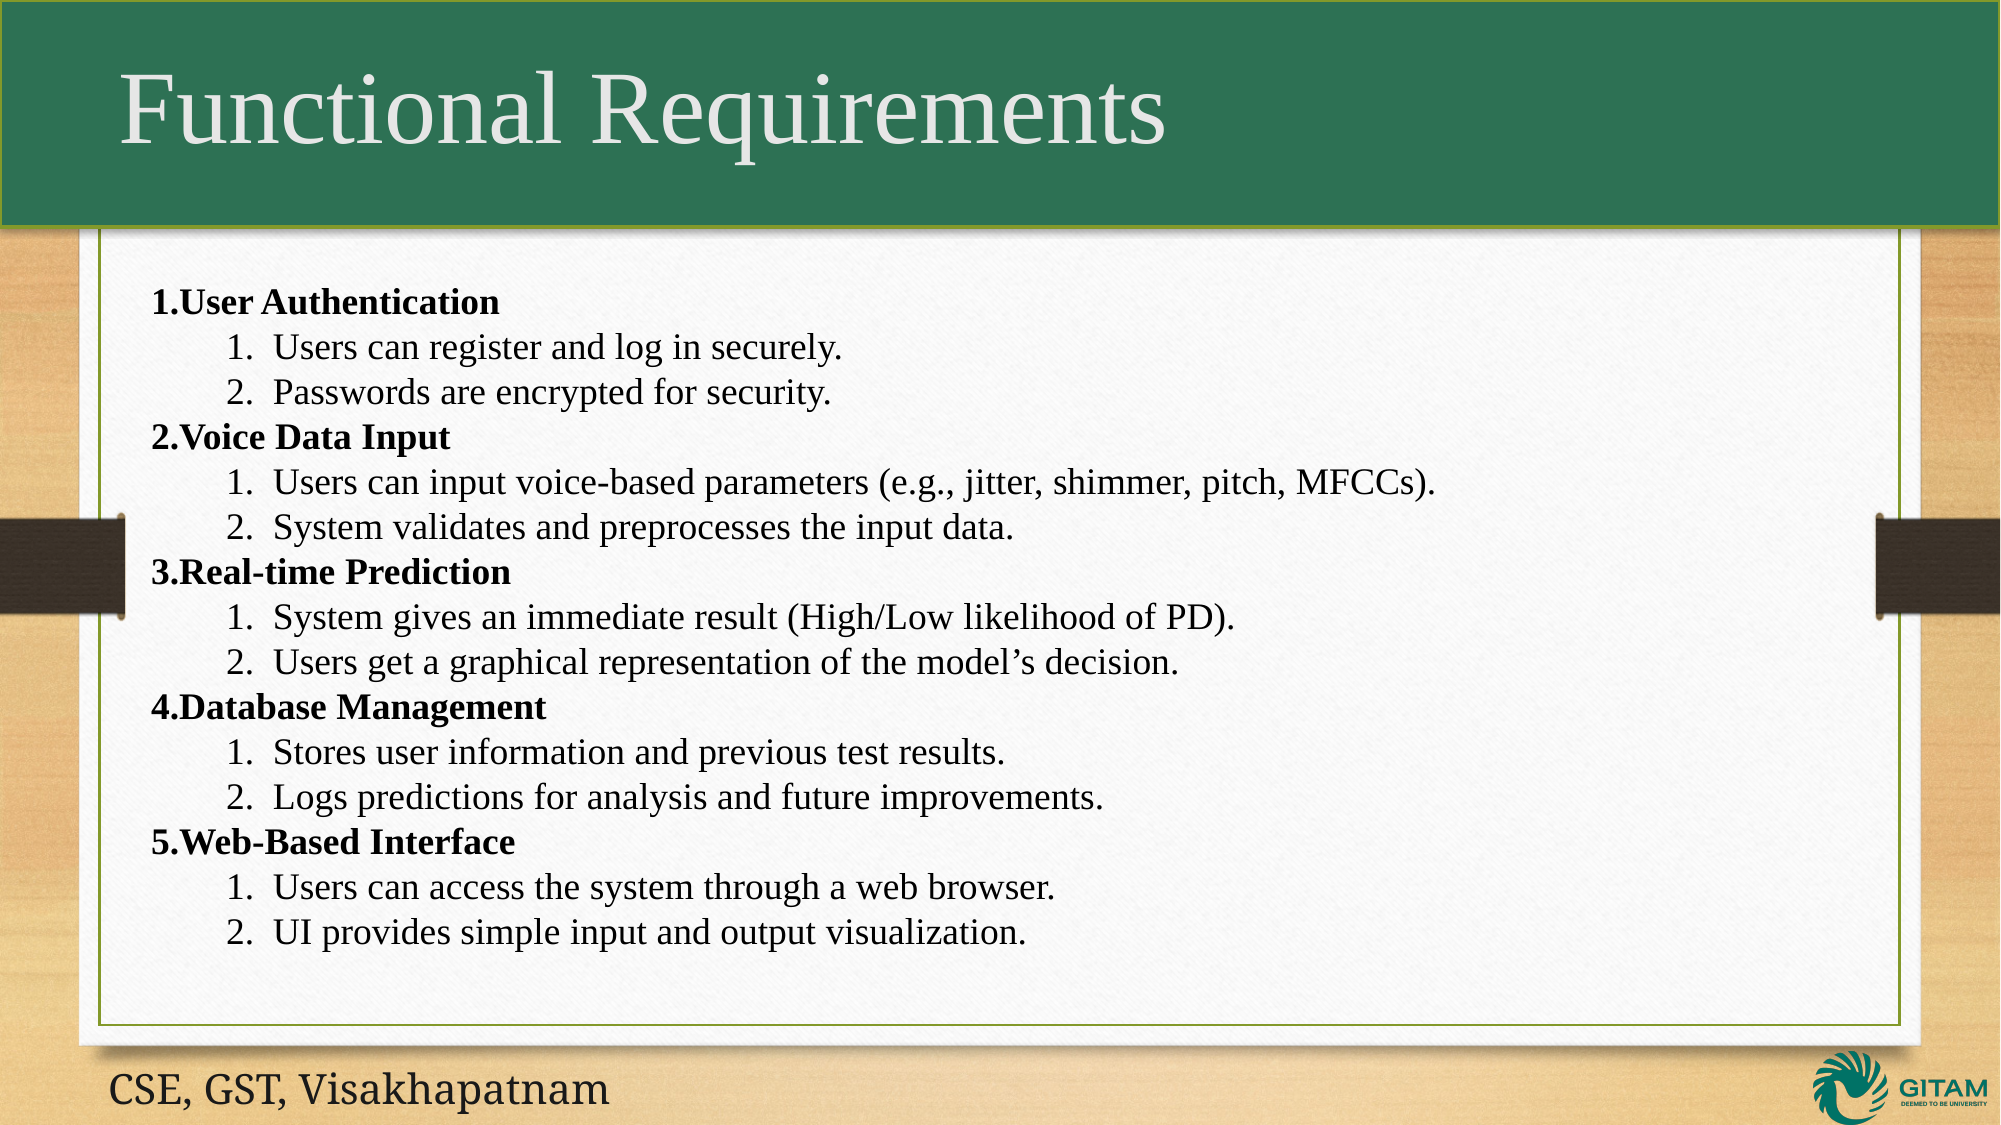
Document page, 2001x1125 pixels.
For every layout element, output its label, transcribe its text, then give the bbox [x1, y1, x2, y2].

picture [0, 0, 2001, 1125]
text_box Functional Requirements [103, 32, 1644, 172]
text_box User Authentication Users can register and log in securely. Passwords are encrypted for security. Voice Data Input Users can input voice-based parameters (e.g., jitter, shimmer, pitch, MFCCs). System validates and preprocesses the input data. Real-time Prediction System gives an immediate result (High/Low likelihood of PD). Users get a graphical representation of the model’s decision. Database Management Stores user information and previous test results. Logs predictions for analysis and future improvements. Web-Based Interface Users can access the system through a web browser. UI provides simple input and output visualization. [136, 269, 1813, 960]
text_box [0, 0, 2000, 227]
text_box CSE, GST, Visakhapatnam [93, 1055, 1103, 1120]
